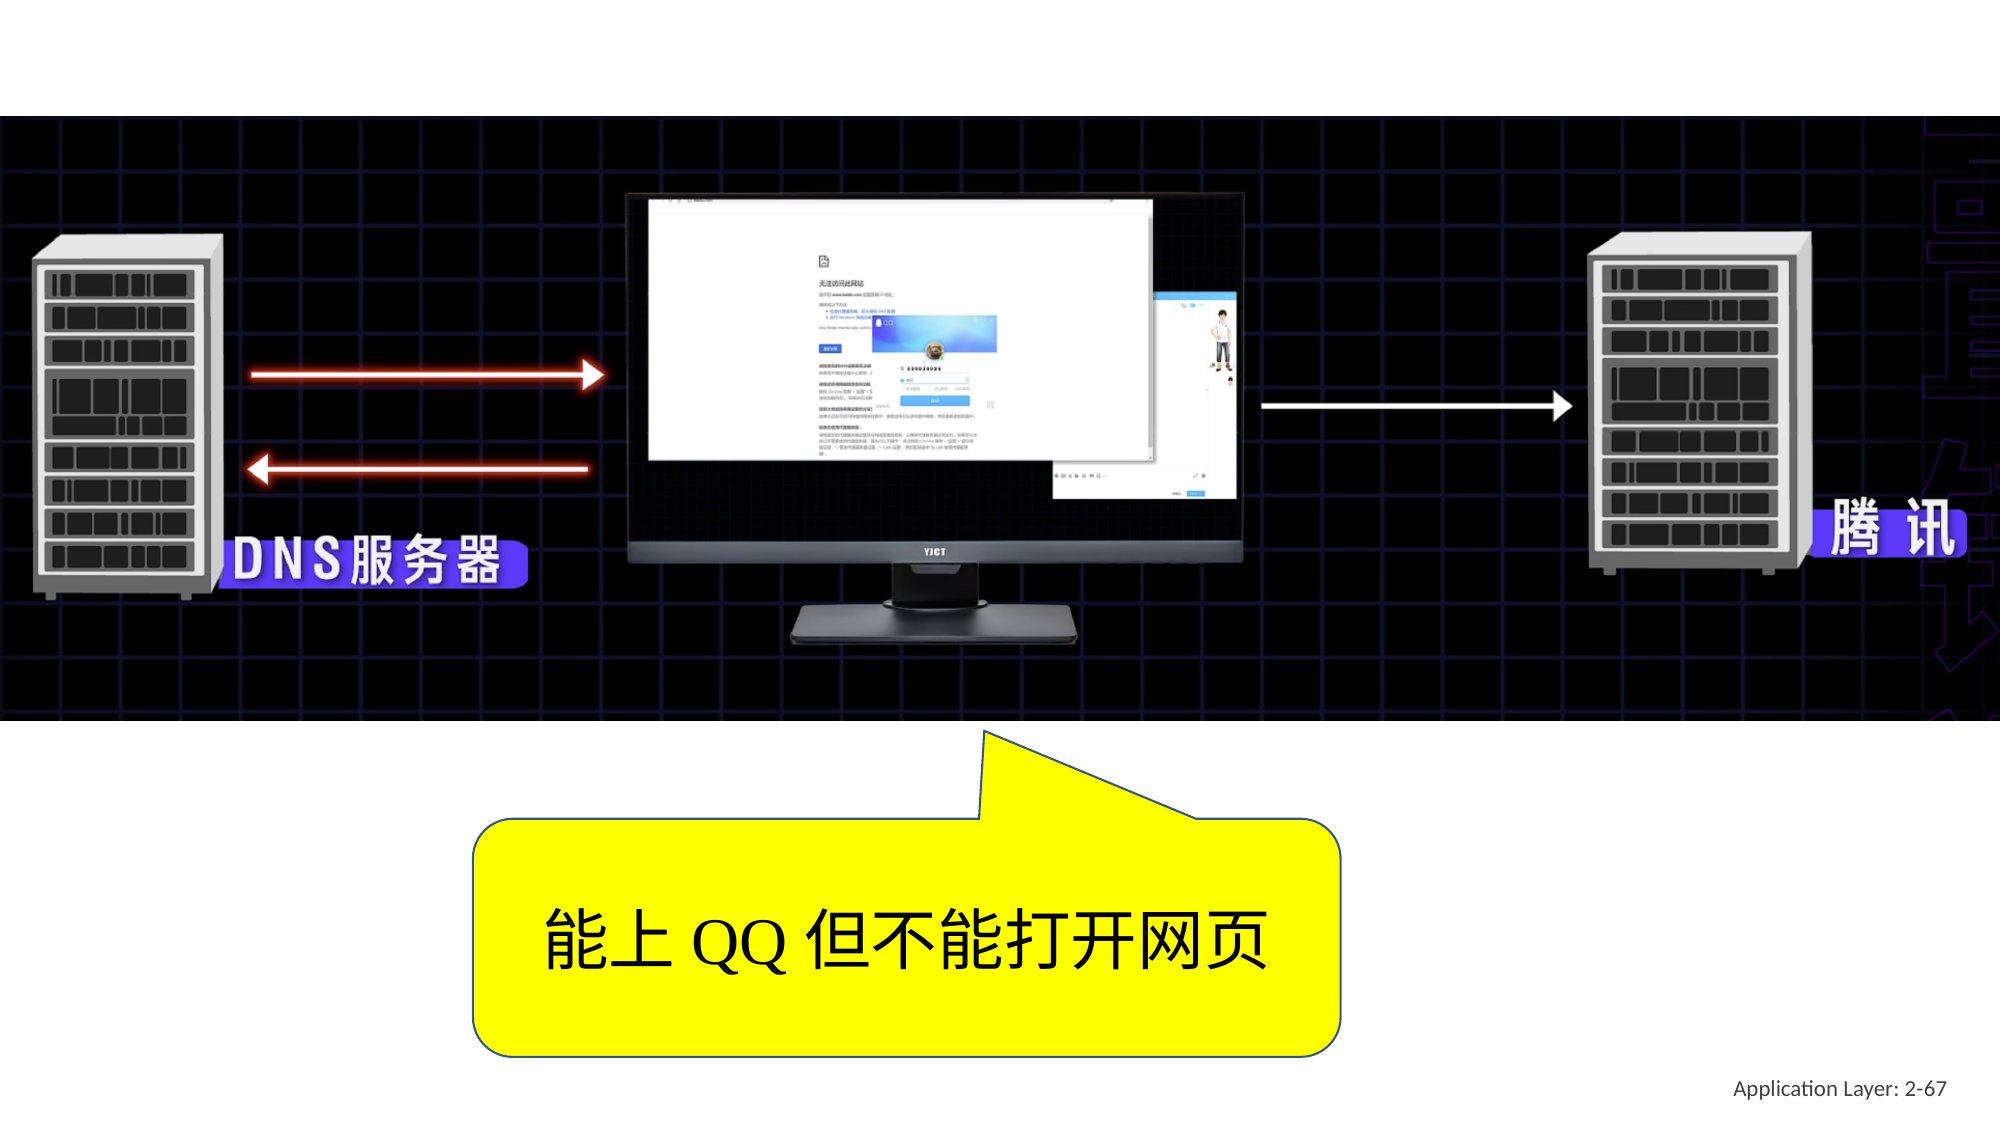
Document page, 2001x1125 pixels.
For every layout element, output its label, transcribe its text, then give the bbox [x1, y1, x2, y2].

text_box 能上QQ但不能打开网页 [471, 729, 1342, 1058]
slide_number Application Layer: 2-67 [1512, 1056, 1963, 1117]
picture [0, 116, 2000, 721]
